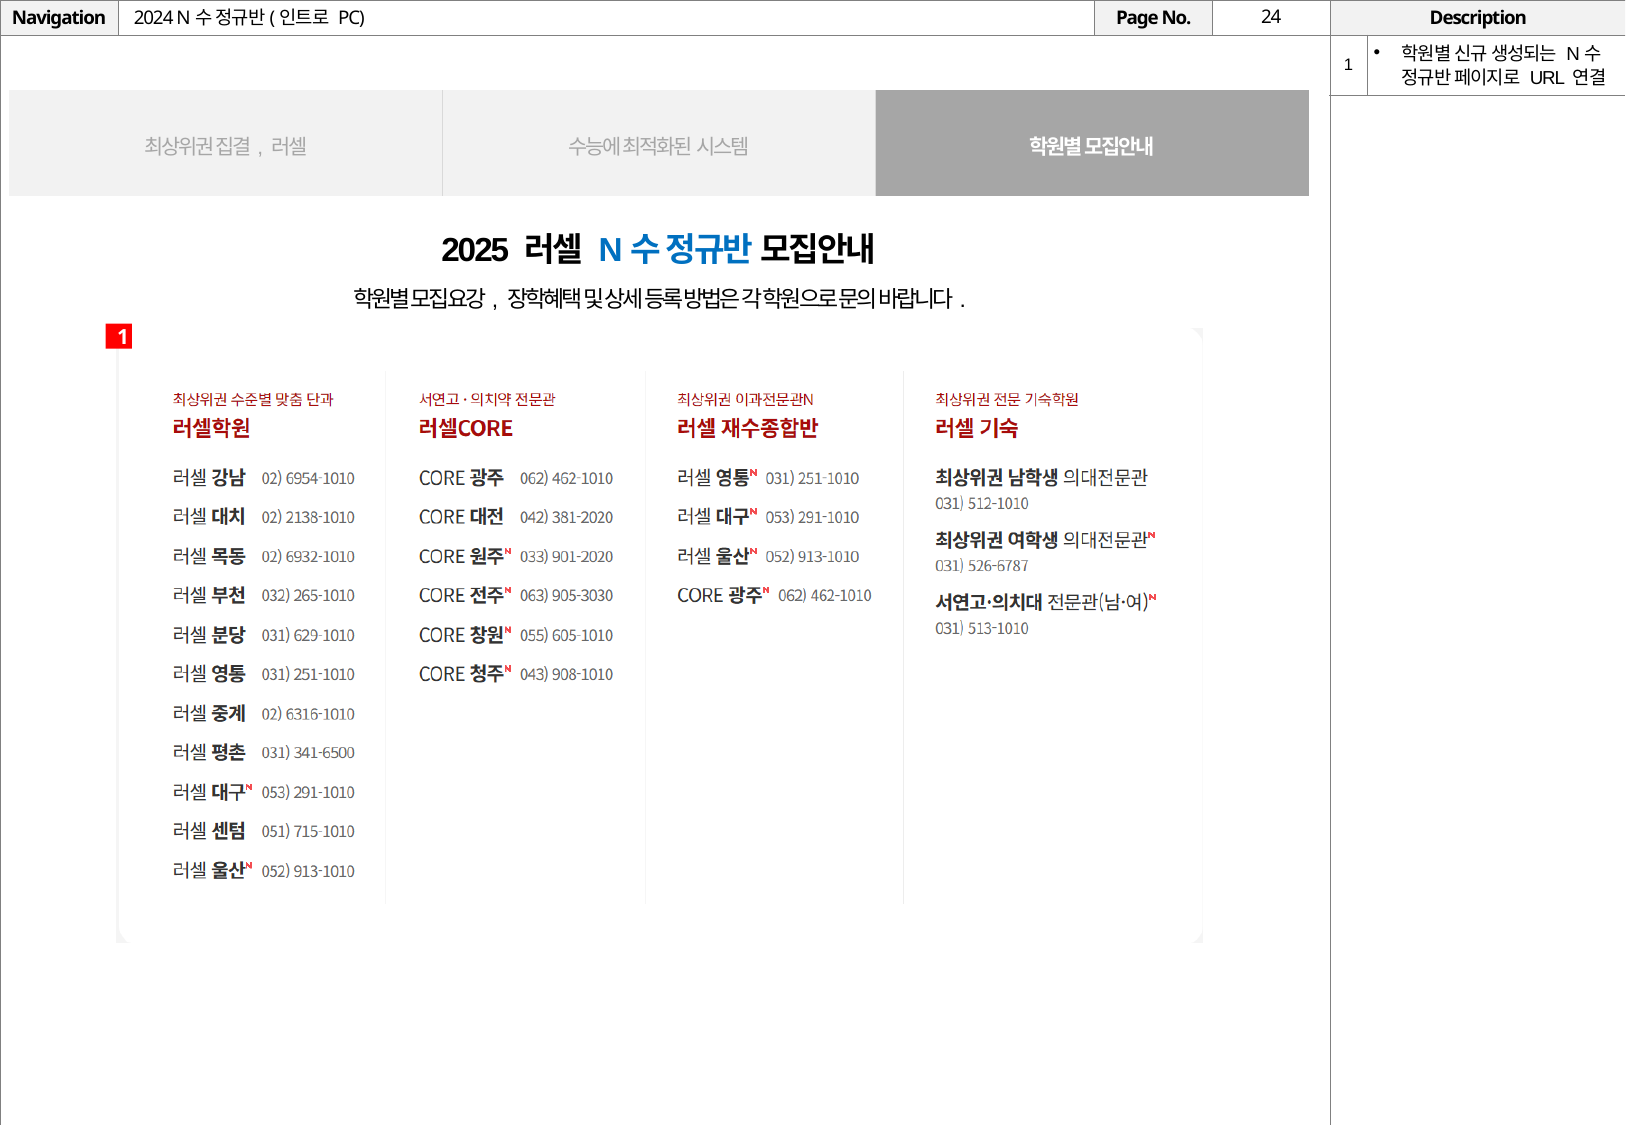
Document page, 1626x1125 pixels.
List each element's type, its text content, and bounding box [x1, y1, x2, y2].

table_header 최상위권 집결, 러셀 [9, 90, 442, 196]
table_header 수능에 최적화된 시스템 [443, 90, 875, 196]
table_header 학원별 모집안내 [876, 90, 1309, 196]
text_box 학원별 모집요강, 장학혜택 및 상세 등록 방법은 각 학원으로 문의 바랍니다. [115, 276, 1204, 319]
title 2024 N수 정규반(인트로 PC) [118, 0, 1097, 35]
table_header 학원별 신규 생성되는 N수 정규반 페이지로 URL 연결 [1368, 36, 1625, 95]
text_box 1 [104, 322, 134, 351]
table_header 1 [1329, 36, 1367, 95]
text_box 2025 러셀 N수 정규반 모집안내 [115, 221, 1203, 276]
picture [116, 328, 1203, 943]
